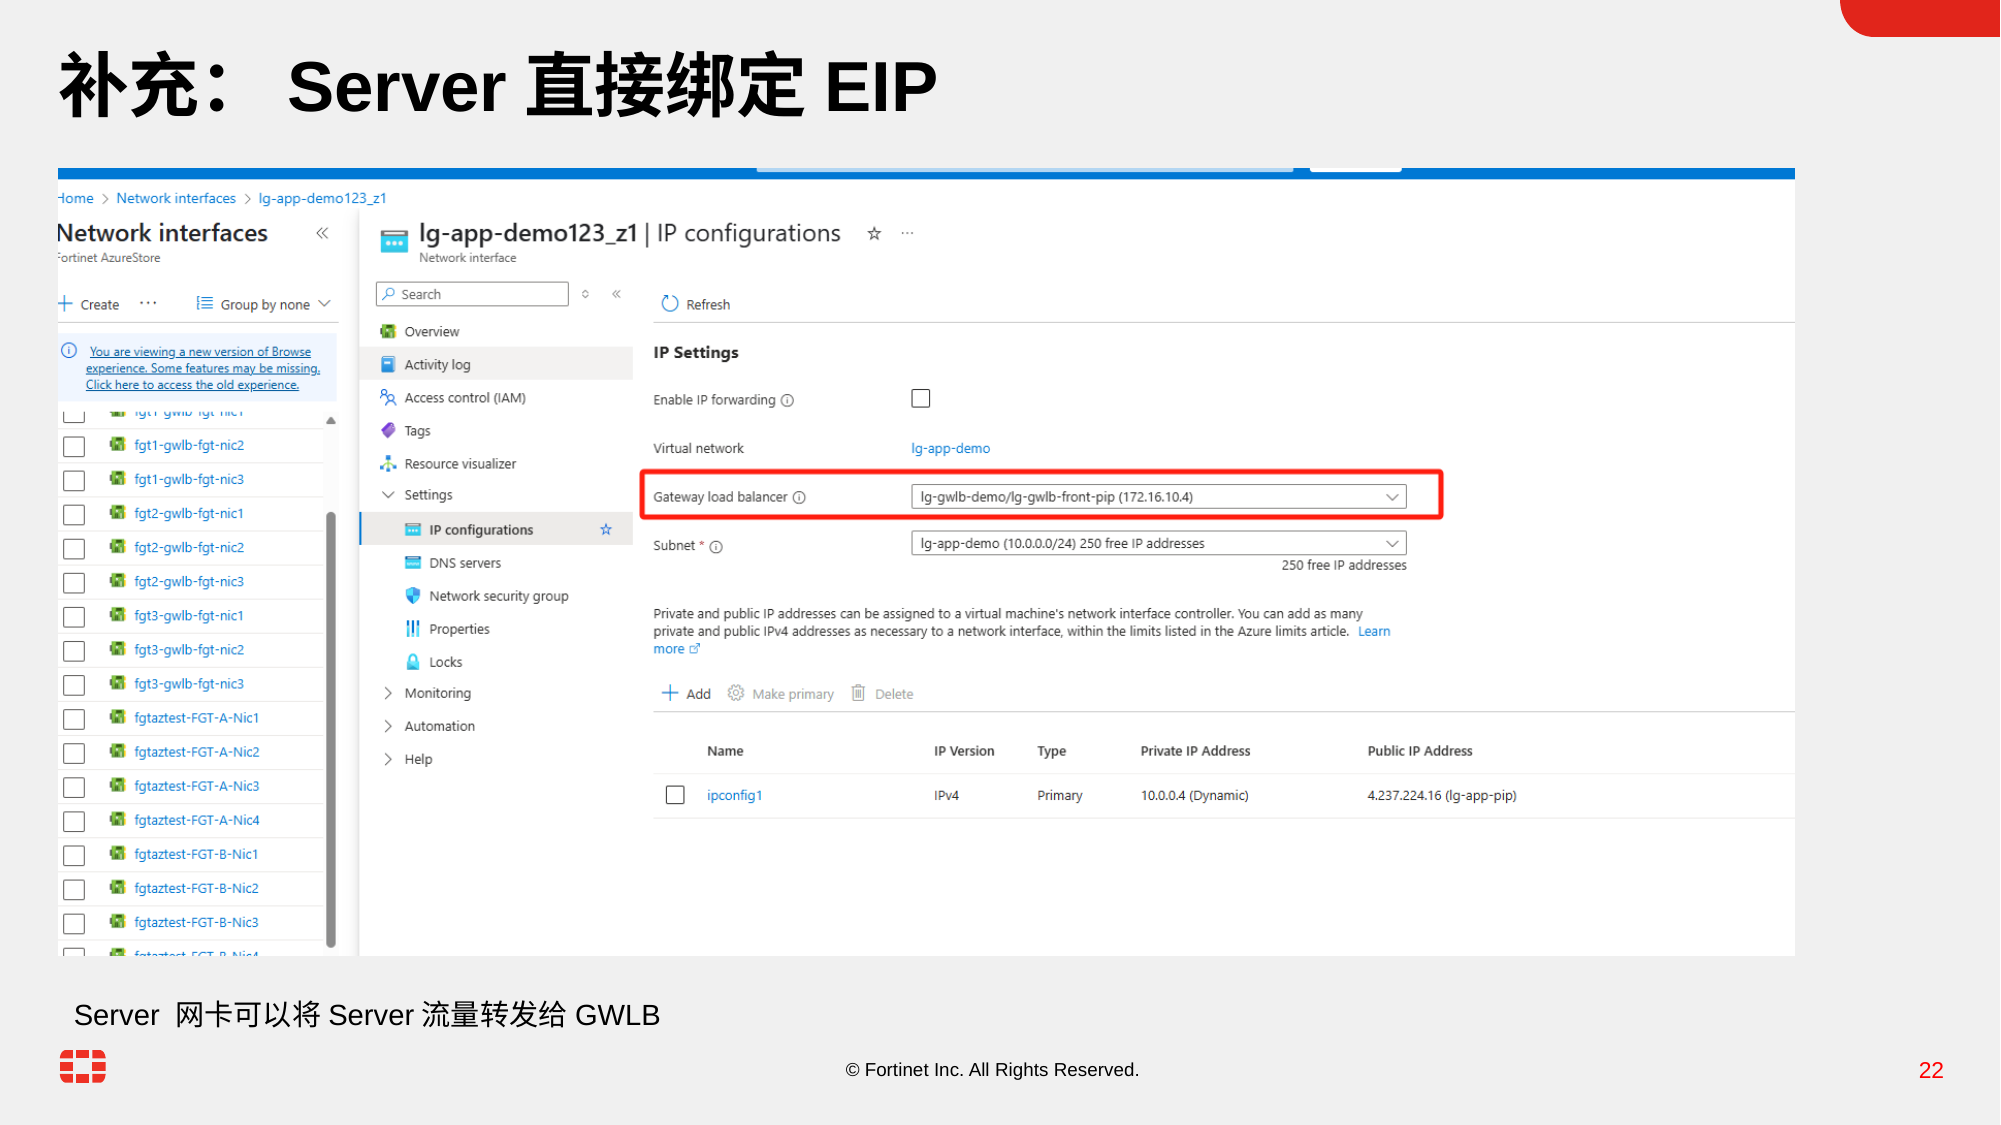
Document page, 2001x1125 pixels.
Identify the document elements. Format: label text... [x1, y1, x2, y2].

text_box Server 网卡可以将Server流量转发给GWLB [58, 992, 1535, 1040]
title 补充：Server直接绑定EIP [43, 28, 1822, 148]
picture [58, 168, 1795, 957]
